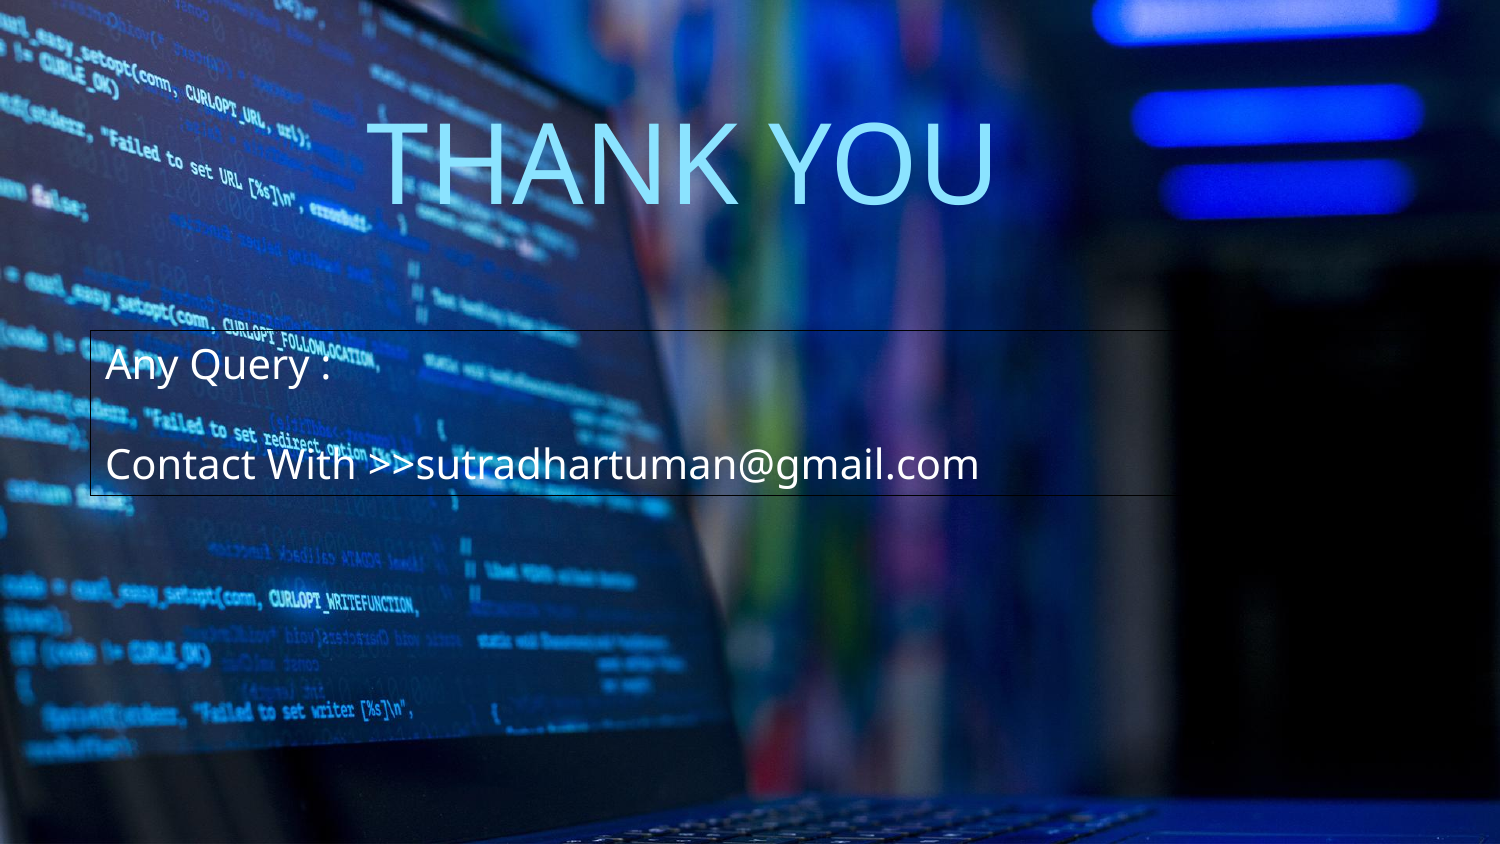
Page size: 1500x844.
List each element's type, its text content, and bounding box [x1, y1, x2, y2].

picture [0, 0, 1500, 844]
text_box Any Query : Contact With >>sutradhartuman@gmail.com [90, 330, 1431, 496]
title THANK YOU [200, 0, 1196, 330]
